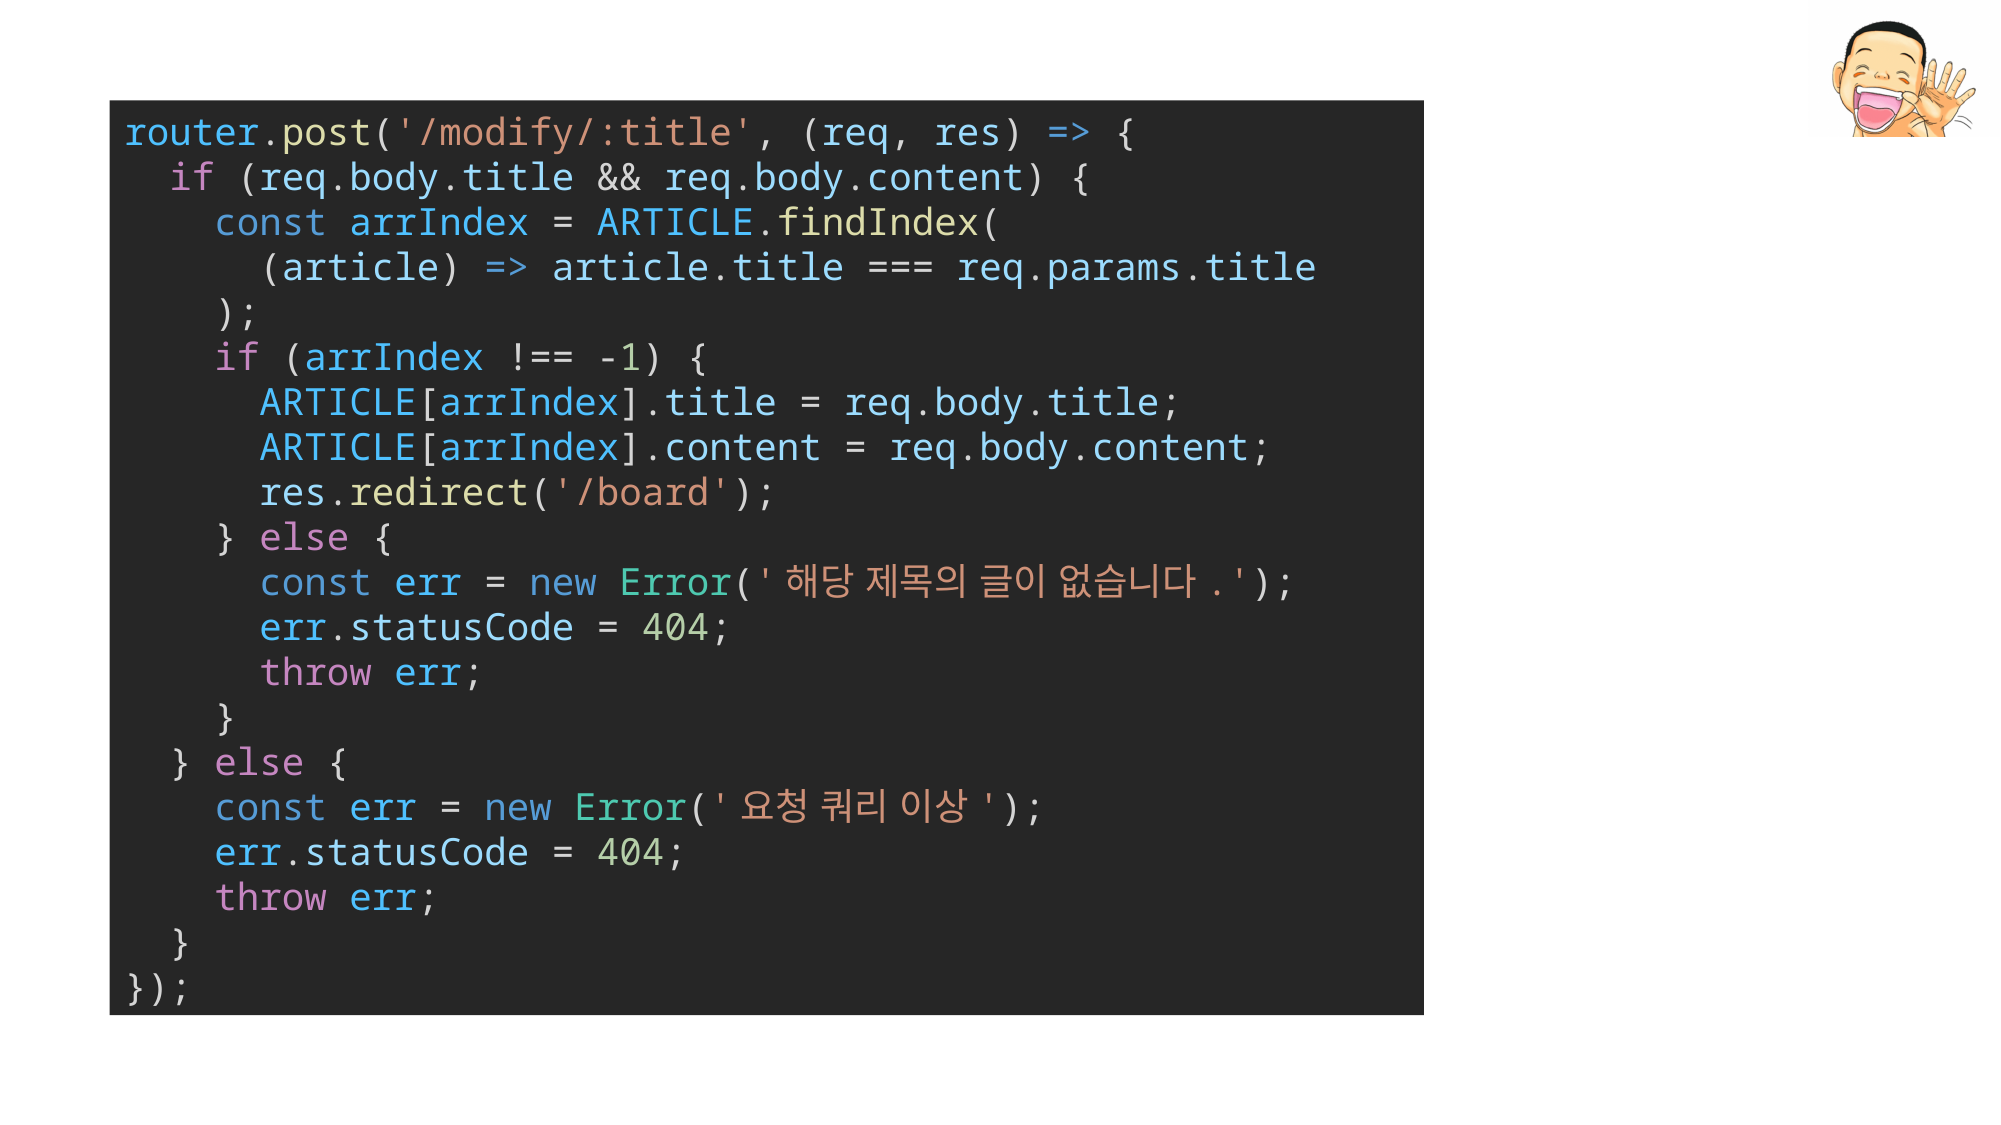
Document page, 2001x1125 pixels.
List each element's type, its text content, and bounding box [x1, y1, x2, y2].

text_box router.post('/modify/:title', (req, res) => { if (req.body.title && req.body.content) { const arrIndex = ARTICLE.findIndex( (article) => article.title === req.params.title ); if (arrIndex !== -1) { ARTICLE[arrIndex].title = req.body.title; ARTICLE[arrIndex].content = req.body.content; res.redirect('/board'); } else { const err = new Error('해당 제목의 글이 없습니다.'); err.statusCode = 404; throw err; } } else { const err = new Error('요청 쿼리 이상'); err.statusCode = 404; throw err; } }); [109, 100, 1424, 1016]
picture [1808, 0, 2000, 137]
